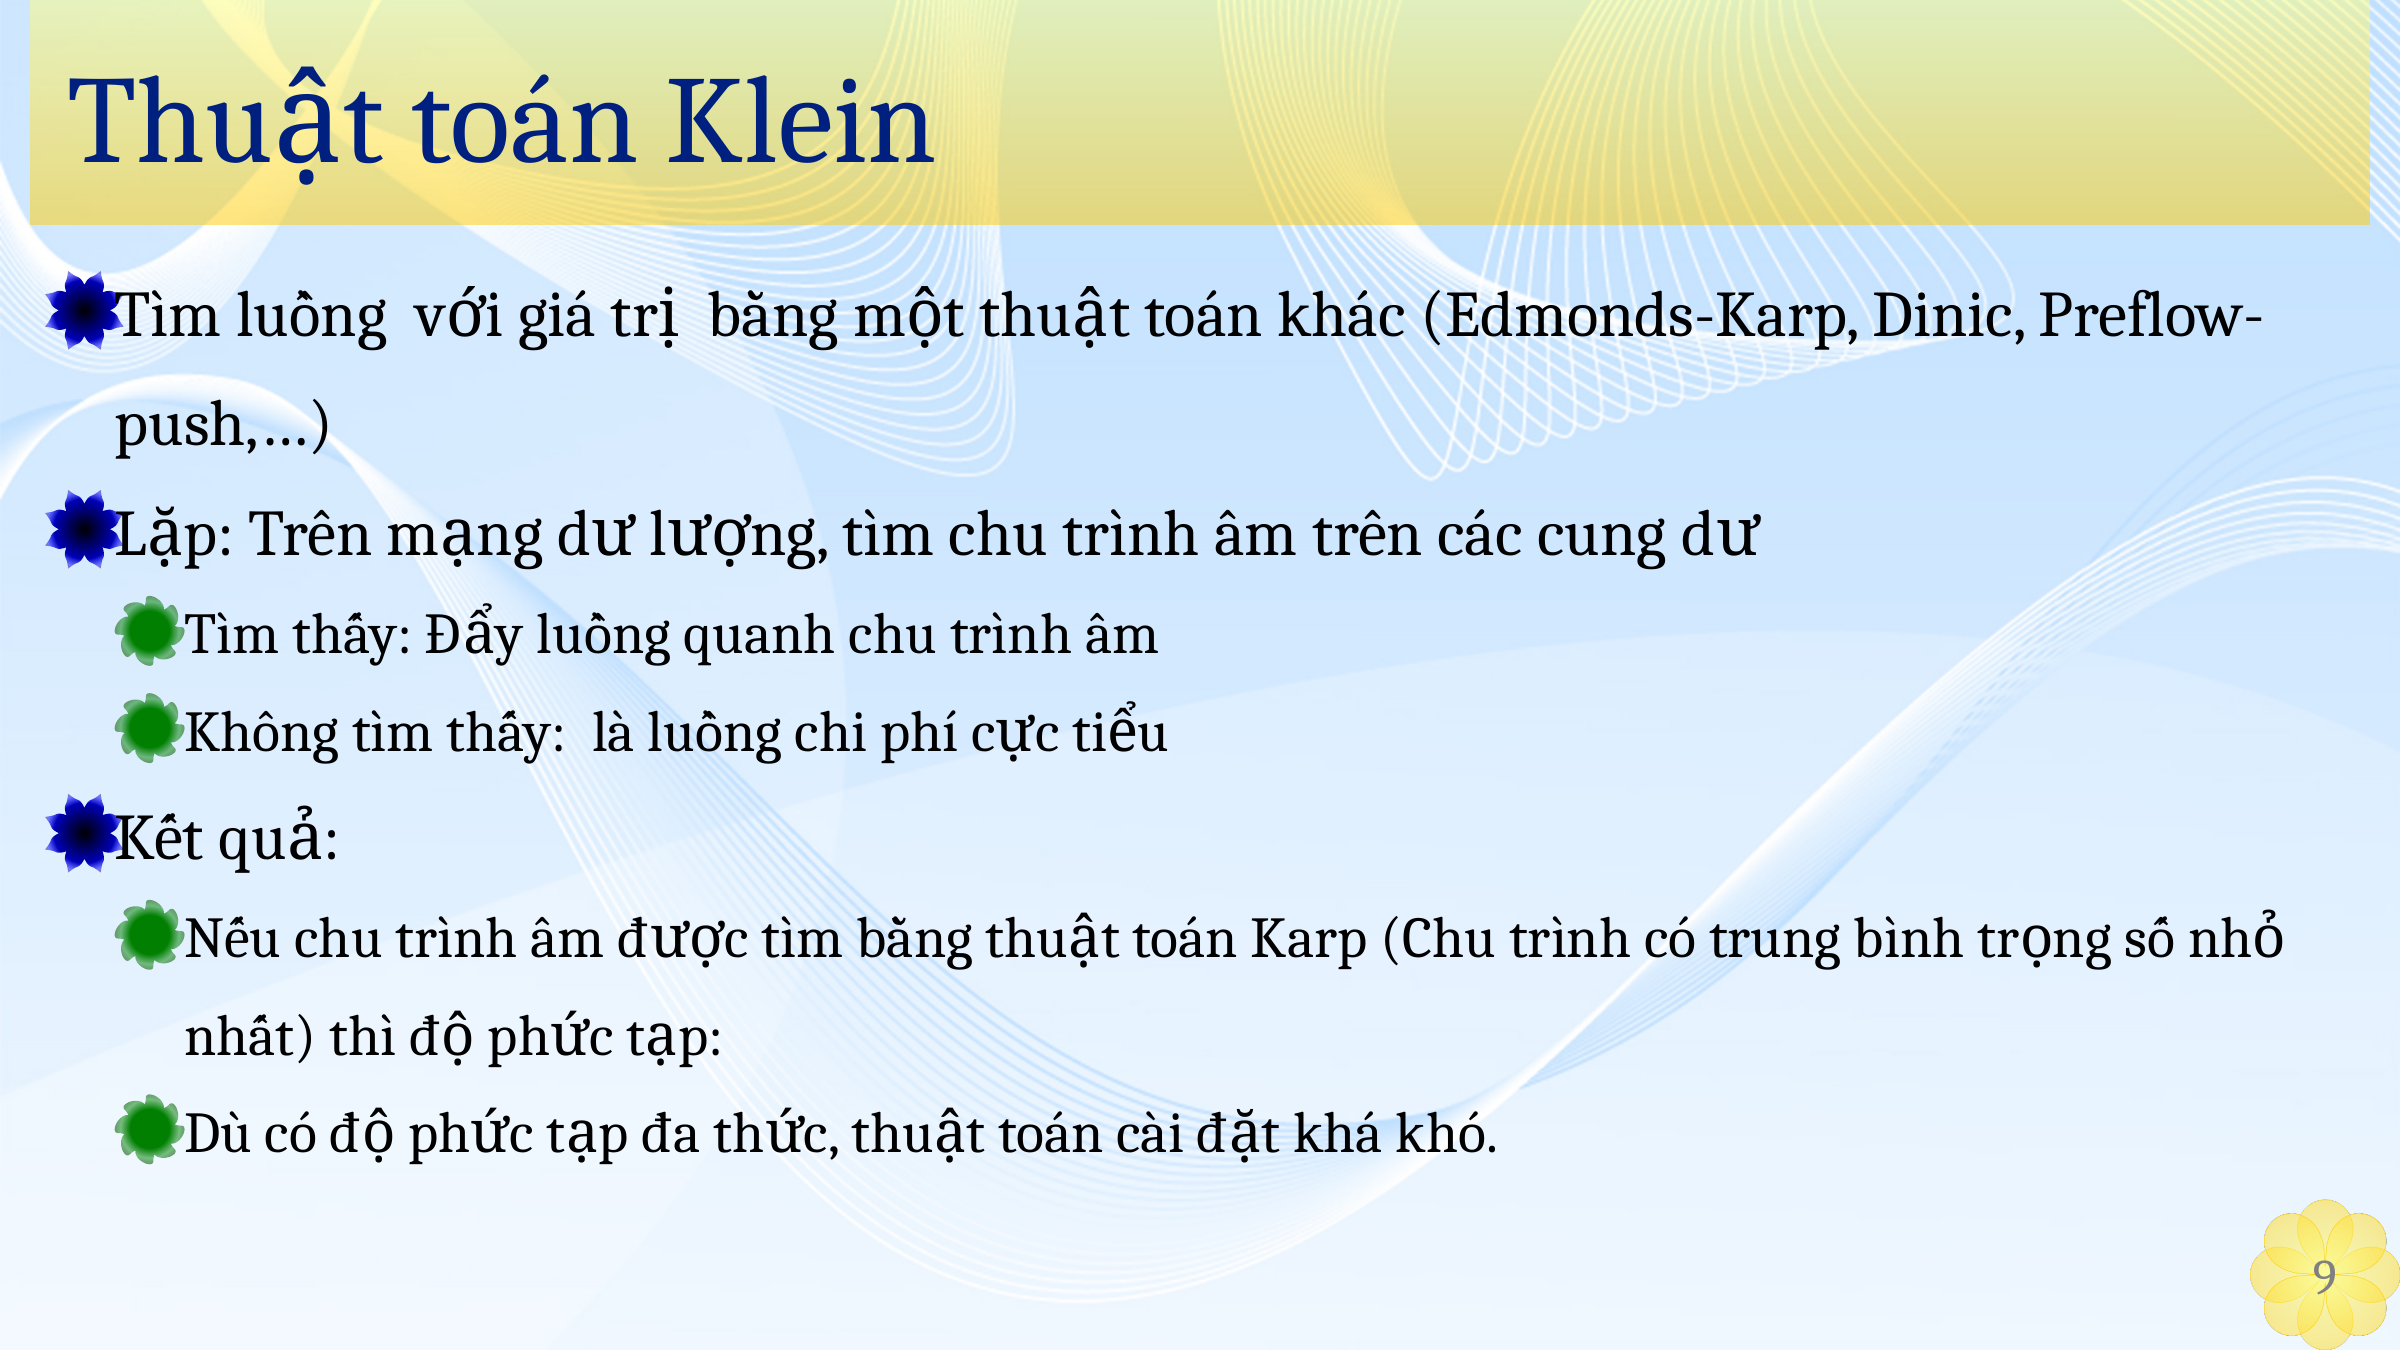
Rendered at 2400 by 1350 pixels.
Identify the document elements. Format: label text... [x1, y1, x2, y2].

picture [0, 0, 2400, 1350]
slide_number 9 [2250, 1199, 2400, 1350]
title Thuật toán Klein [30, 0, 2370, 225]
